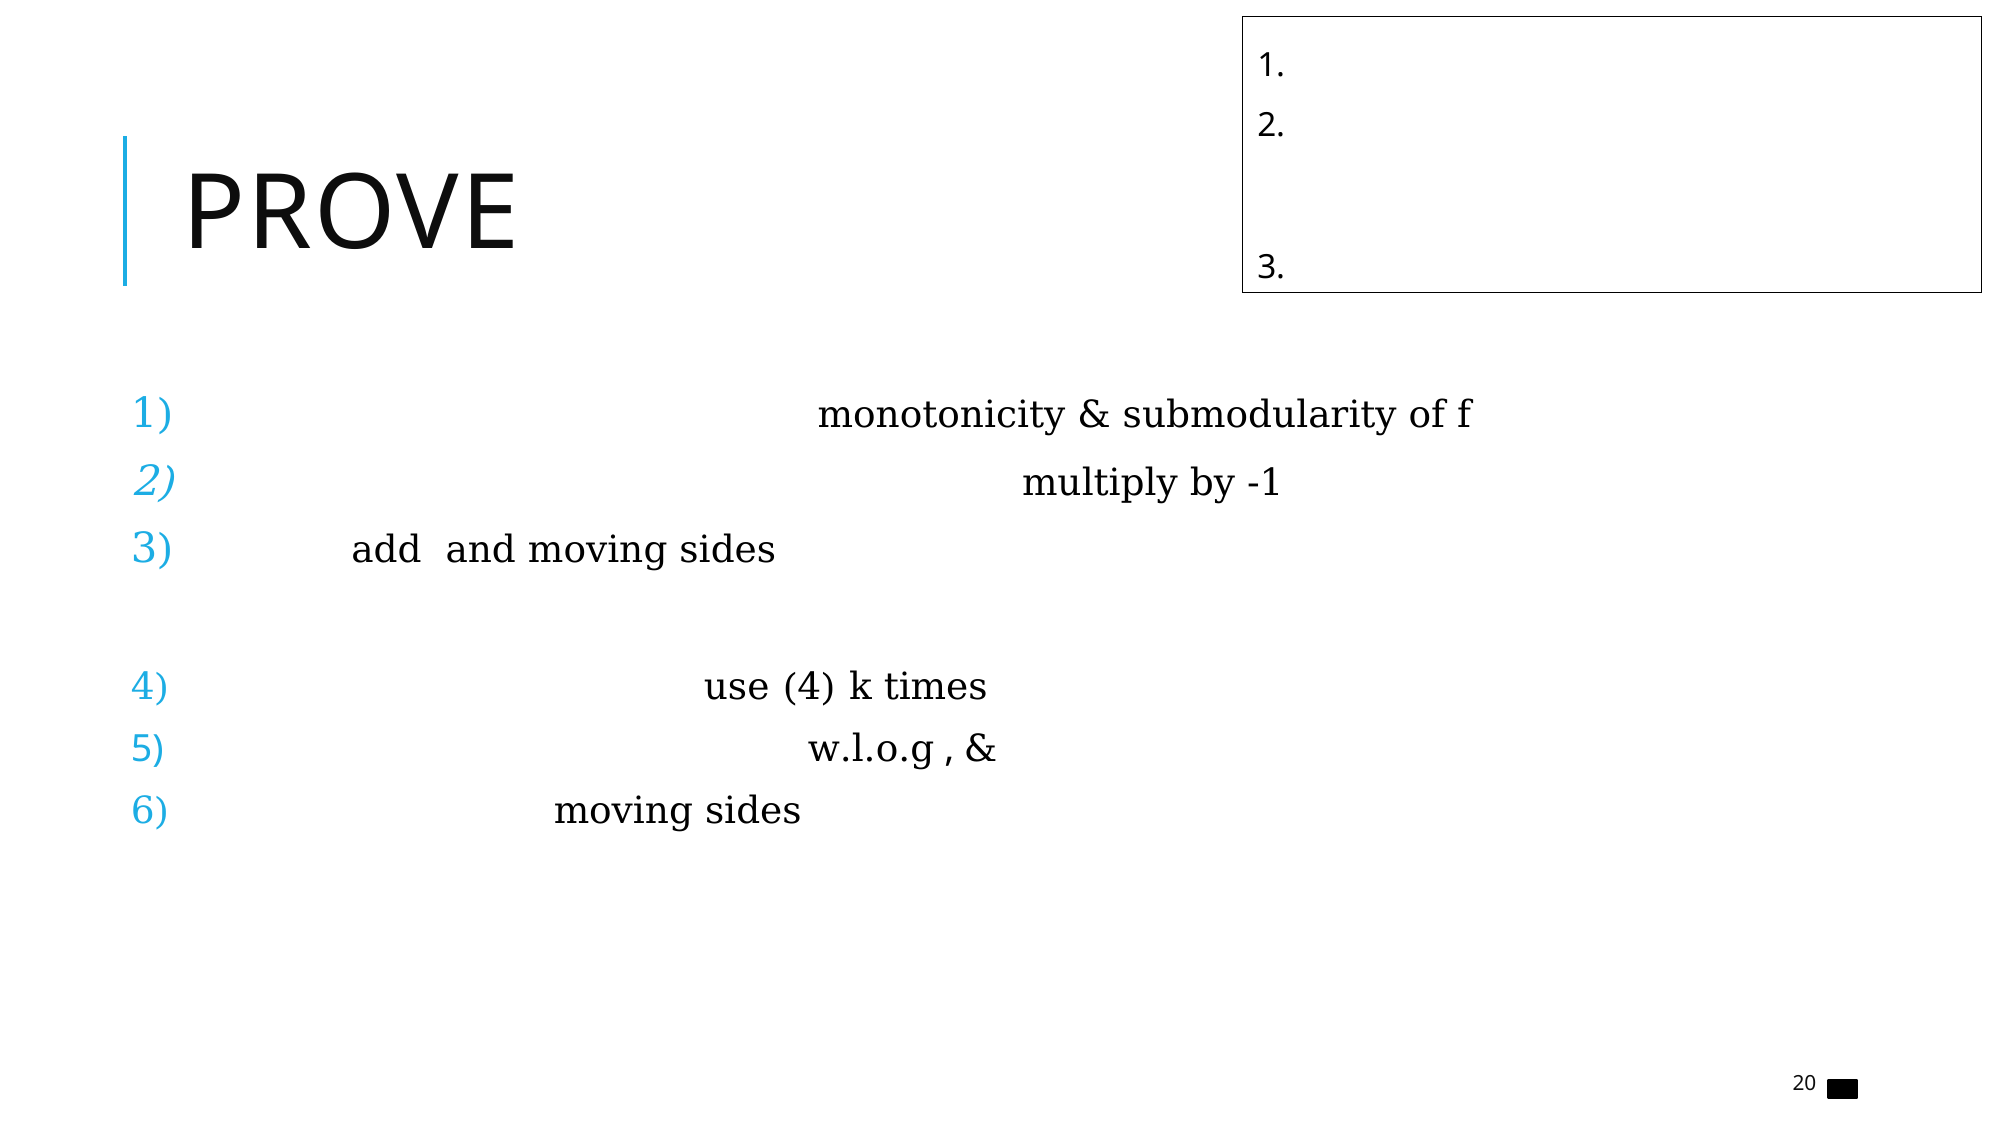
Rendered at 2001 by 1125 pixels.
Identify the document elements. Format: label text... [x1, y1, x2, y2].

slide_number 20 [1777, 1061, 1938, 1107]
